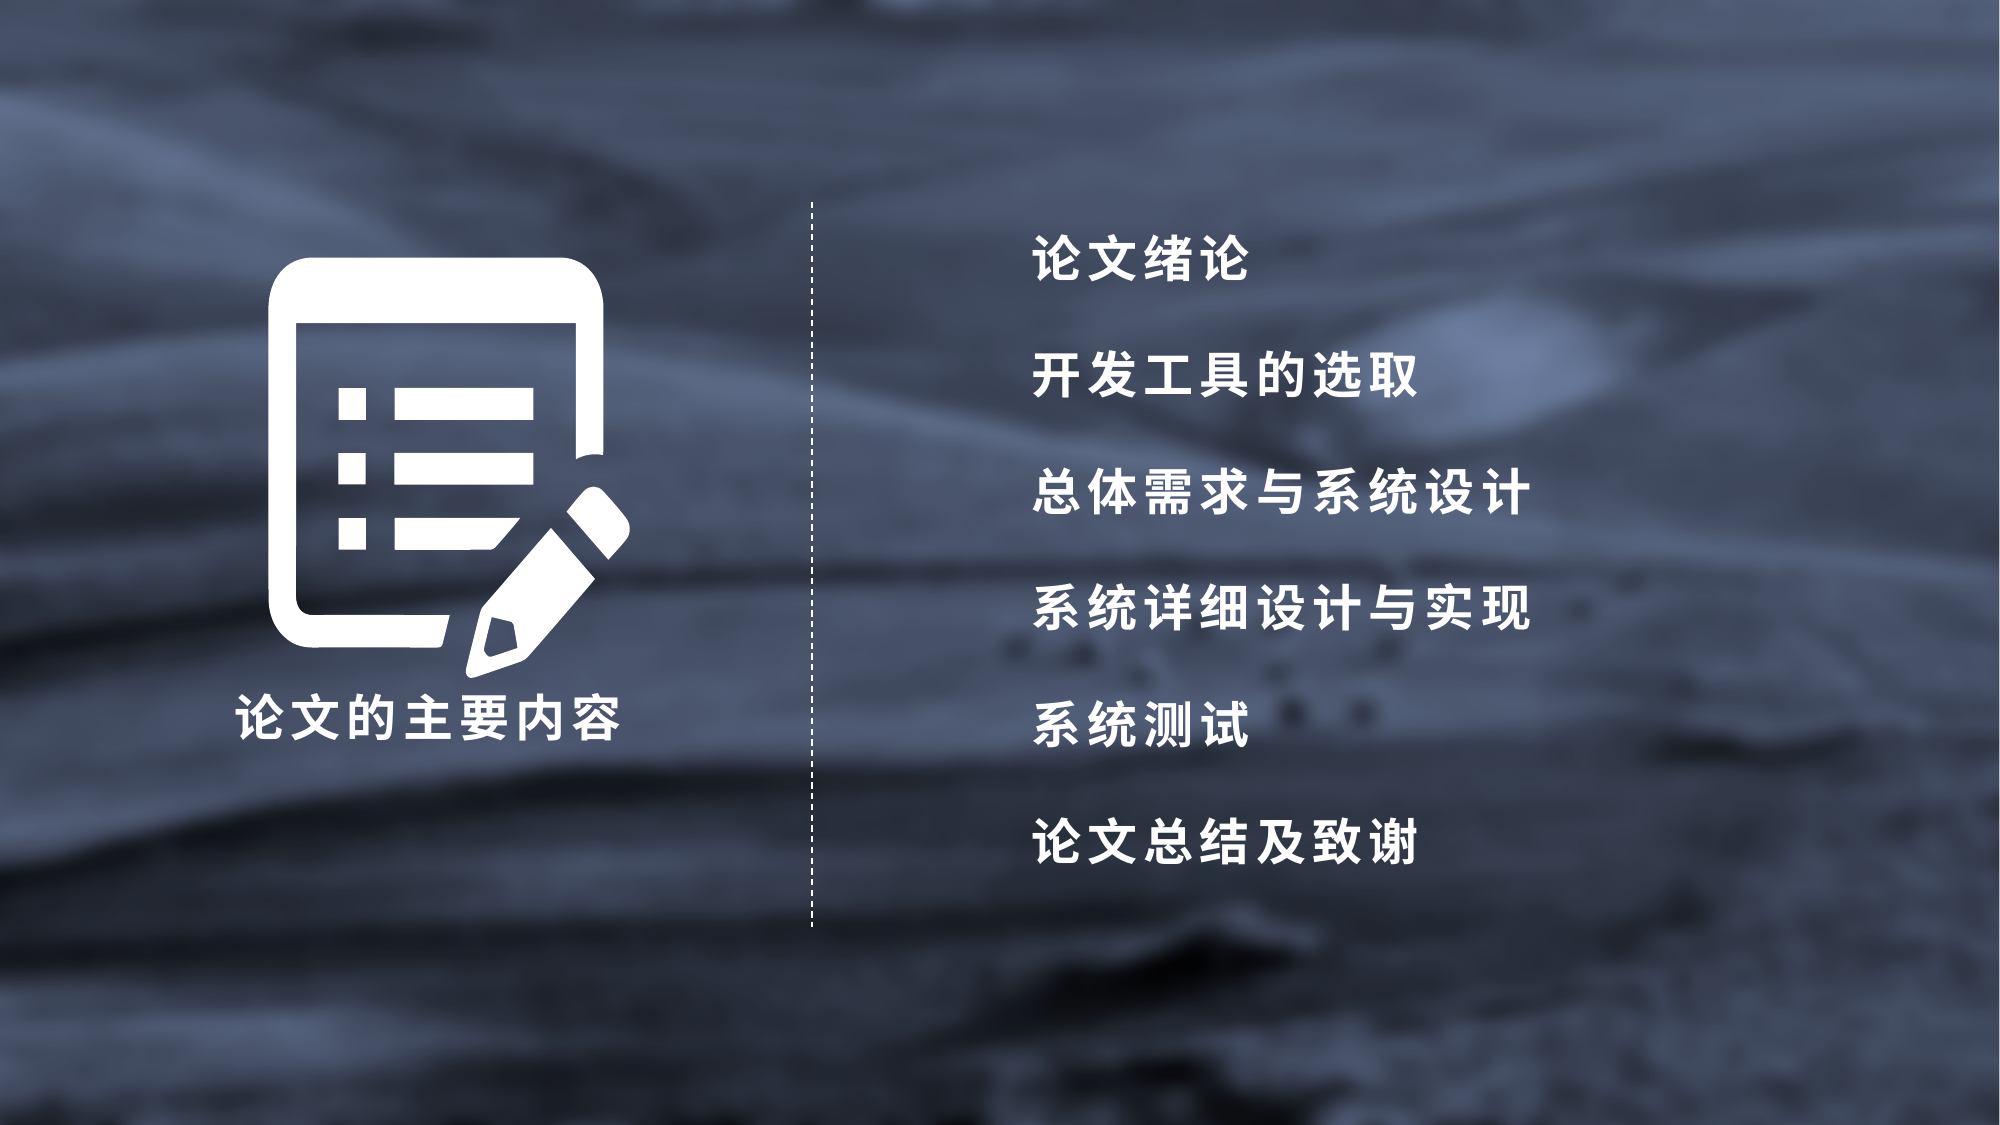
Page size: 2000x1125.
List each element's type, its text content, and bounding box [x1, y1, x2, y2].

text_box 总体需求与系统设计 [1016, 452, 1584, 528]
text_box 论文总结及致谢 [1016, 802, 1513, 878]
text_box 系统详细设计与实现 [1016, 569, 1661, 645]
text_box 开发工具的选取 [1016, 336, 1552, 412]
text_box 论文的主要内容 [210, 678, 647, 754]
text_box 系统测试 [1016, 685, 1380, 761]
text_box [268, 257, 632, 679]
text_box 论文绪论 [1016, 219, 1380, 295]
